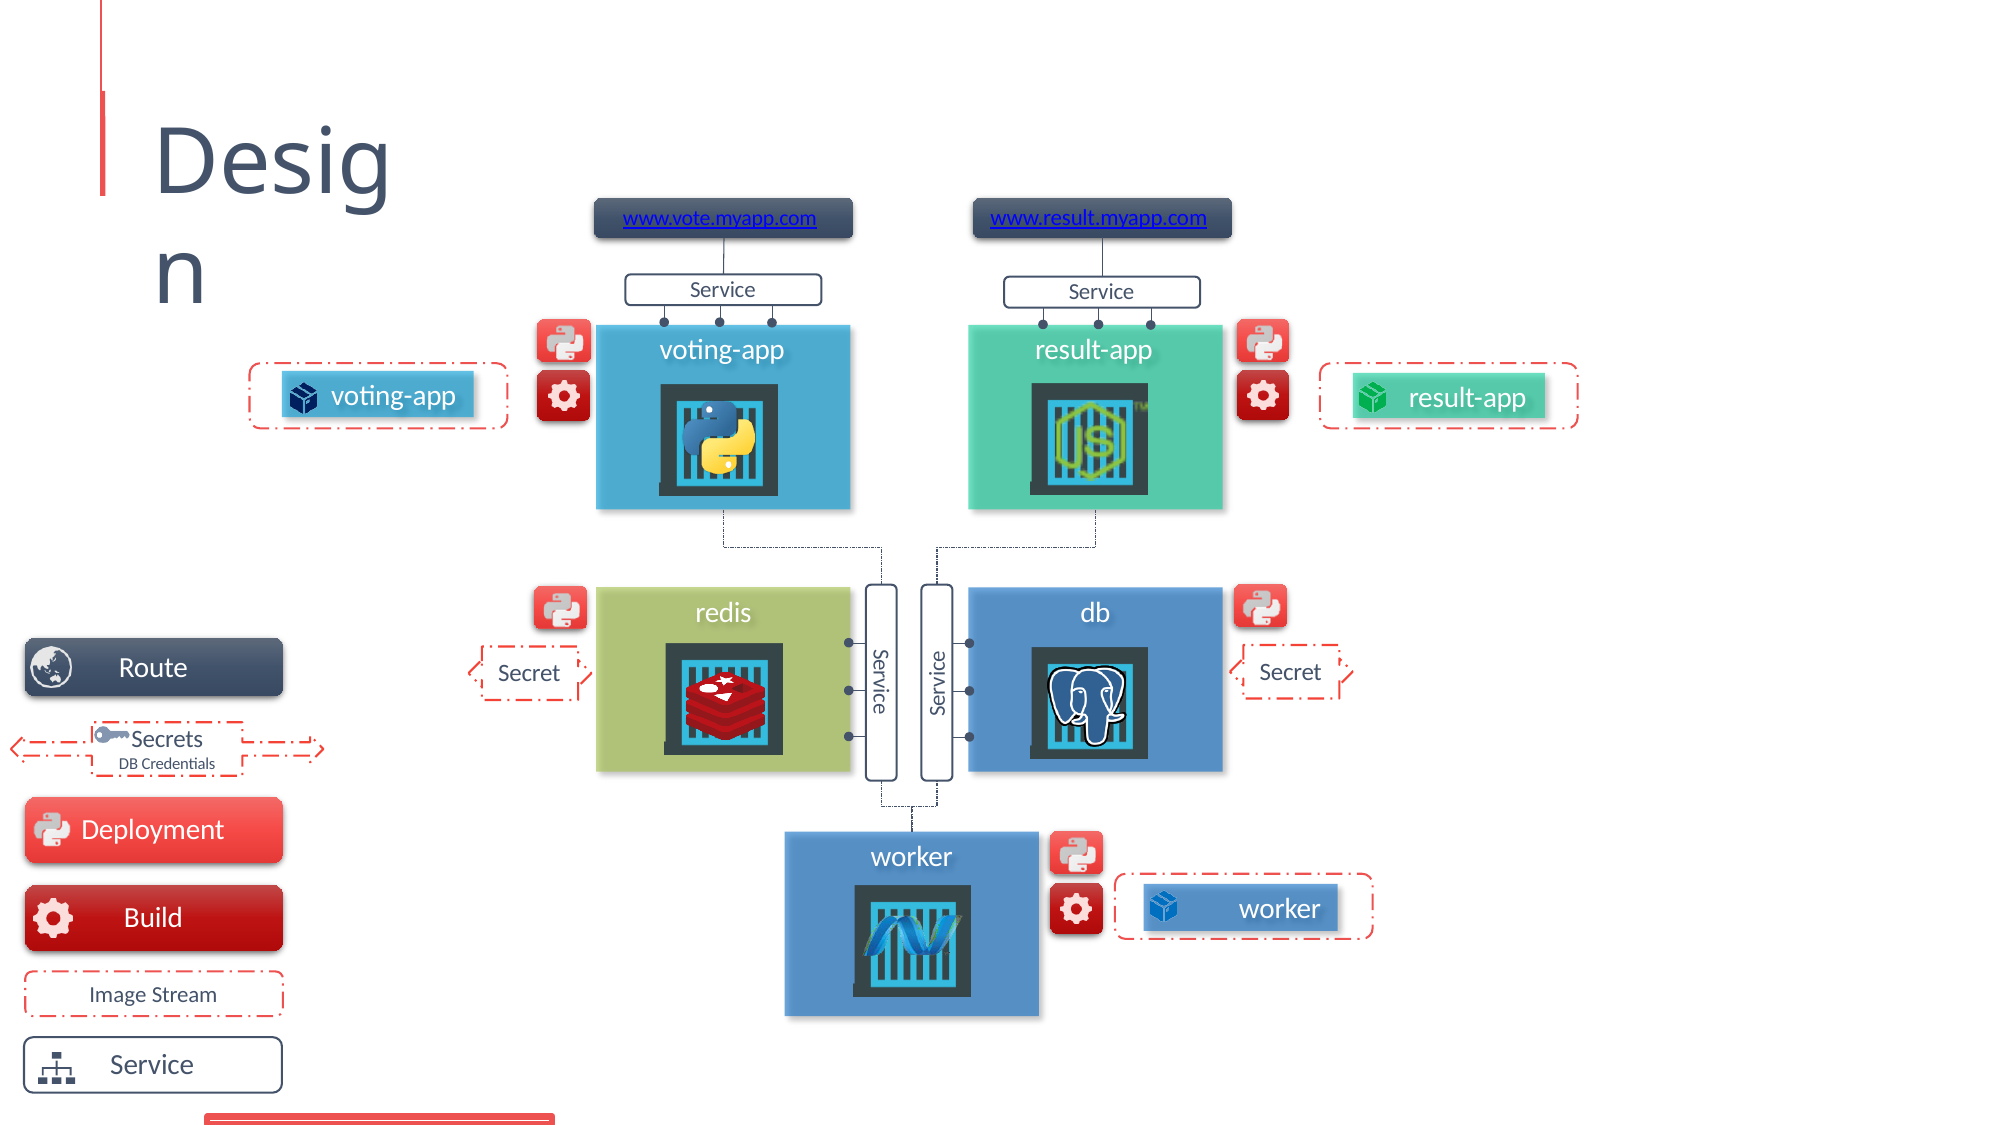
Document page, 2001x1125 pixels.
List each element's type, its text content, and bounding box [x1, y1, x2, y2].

text_box [65, 1077, 76, 1084]
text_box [1228, 643, 1355, 700]
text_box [524, 312, 1375, 997]
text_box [16, 791, 291, 808]
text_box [1318, 361, 1580, 446]
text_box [16, 633, 291, 744]
picture [290, 382, 318, 414]
text_box Service [25, 1043, 281, 1081]
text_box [722, 190, 1240, 275]
text_box [51, 1077, 62, 1084]
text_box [864, 583, 1177, 923]
title Design [150, 100, 403, 323]
text_box [10, 735, 324, 776]
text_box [248, 361, 509, 444]
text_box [584, 191, 1156, 330]
picture [30, 645, 72, 688]
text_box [783, 1005, 1049, 1028]
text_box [1160, 283, 1202, 328]
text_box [23, 898, 285, 1018]
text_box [16, 808, 291, 965]
picture [1359, 381, 1386, 413]
text_box [23, 1037, 282, 1093]
text_box [41, 1060, 72, 1076]
text_box [51, 1052, 62, 1059]
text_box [467, 508, 1097, 833]
text_box Secrets DB Credentials [115, 751, 219, 773]
text_box [38, 1077, 48, 1084]
